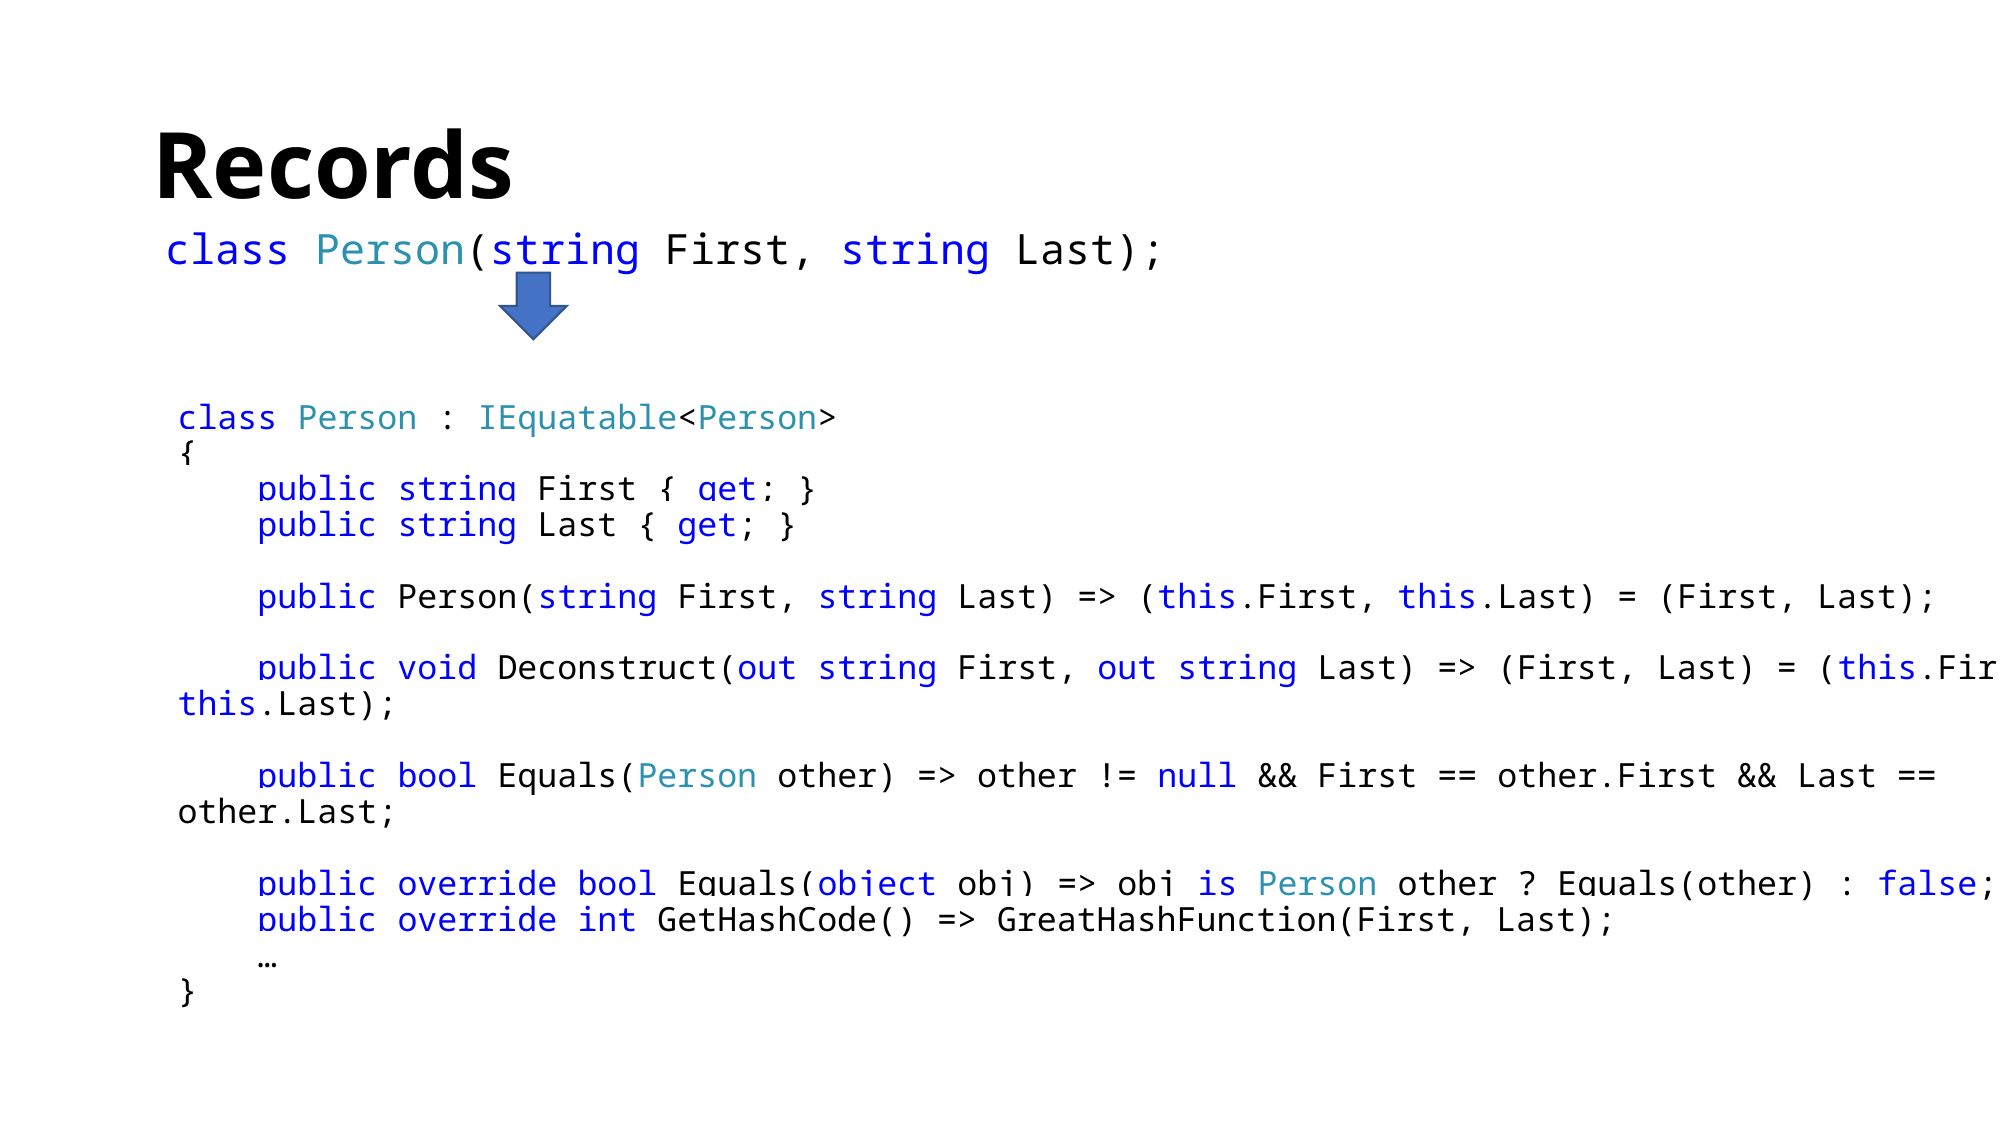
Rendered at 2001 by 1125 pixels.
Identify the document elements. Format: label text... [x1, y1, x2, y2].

title Records [137, 59, 1863, 278]
text_box [497, 271, 570, 341]
list class Person : IEquatable<Person> { public string First { get; } public string Last { get; } public Person(string First, string Last) => (this.First, this.Last) = (First, Last); public void Deconstruct(out string First, out string Last) => (First, Last) = (this.First, this.Last); public bool Equals(Person other) => other != null && First == other.First && Last == other.Last; public override bool Equals(object obj) => obj is Person other ? Equals(other) : false; public override int GetHashCode() => GreatHashFunction(First, Last); … } [162, 568, 2000, 751]
text_box class Person(string First, string Last); [150, 224, 2000, 568]
